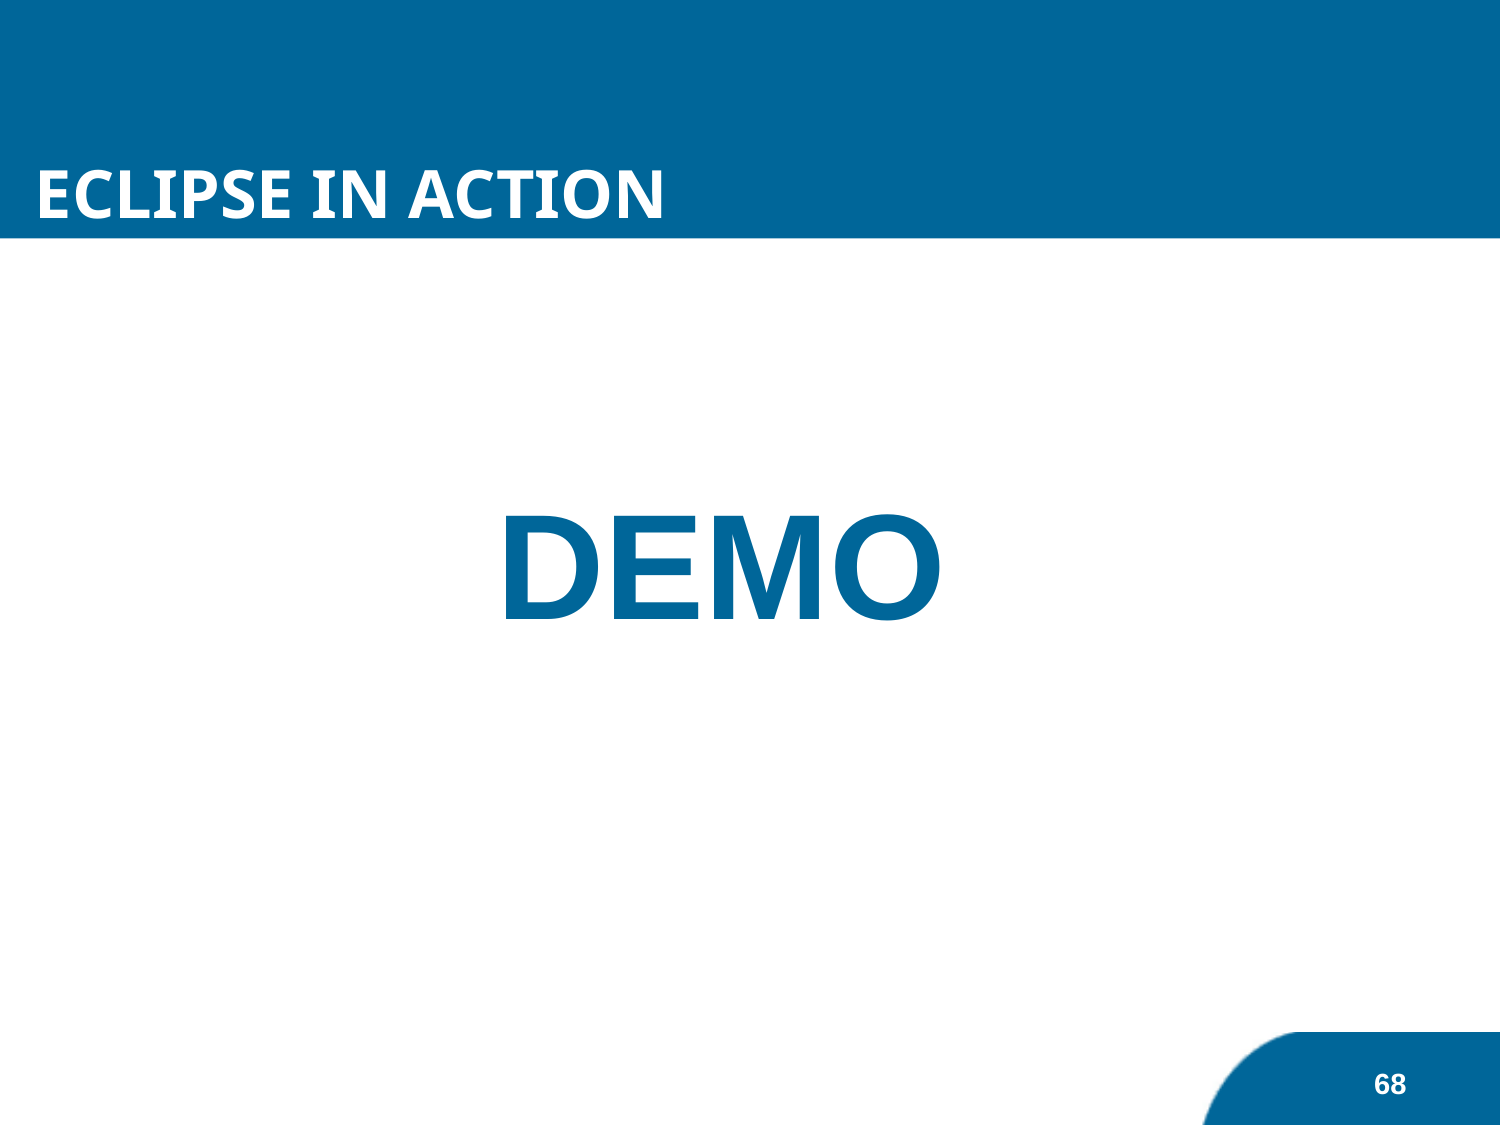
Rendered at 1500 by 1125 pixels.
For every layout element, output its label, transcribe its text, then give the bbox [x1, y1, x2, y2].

text_box DEMO [440, 462, 1003, 658]
list Eclipse in Action [0, 0, 1500, 239]
picture [1199, 1032, 1295, 1125]
slide_number 68 [1327, 1065, 1407, 1125]
